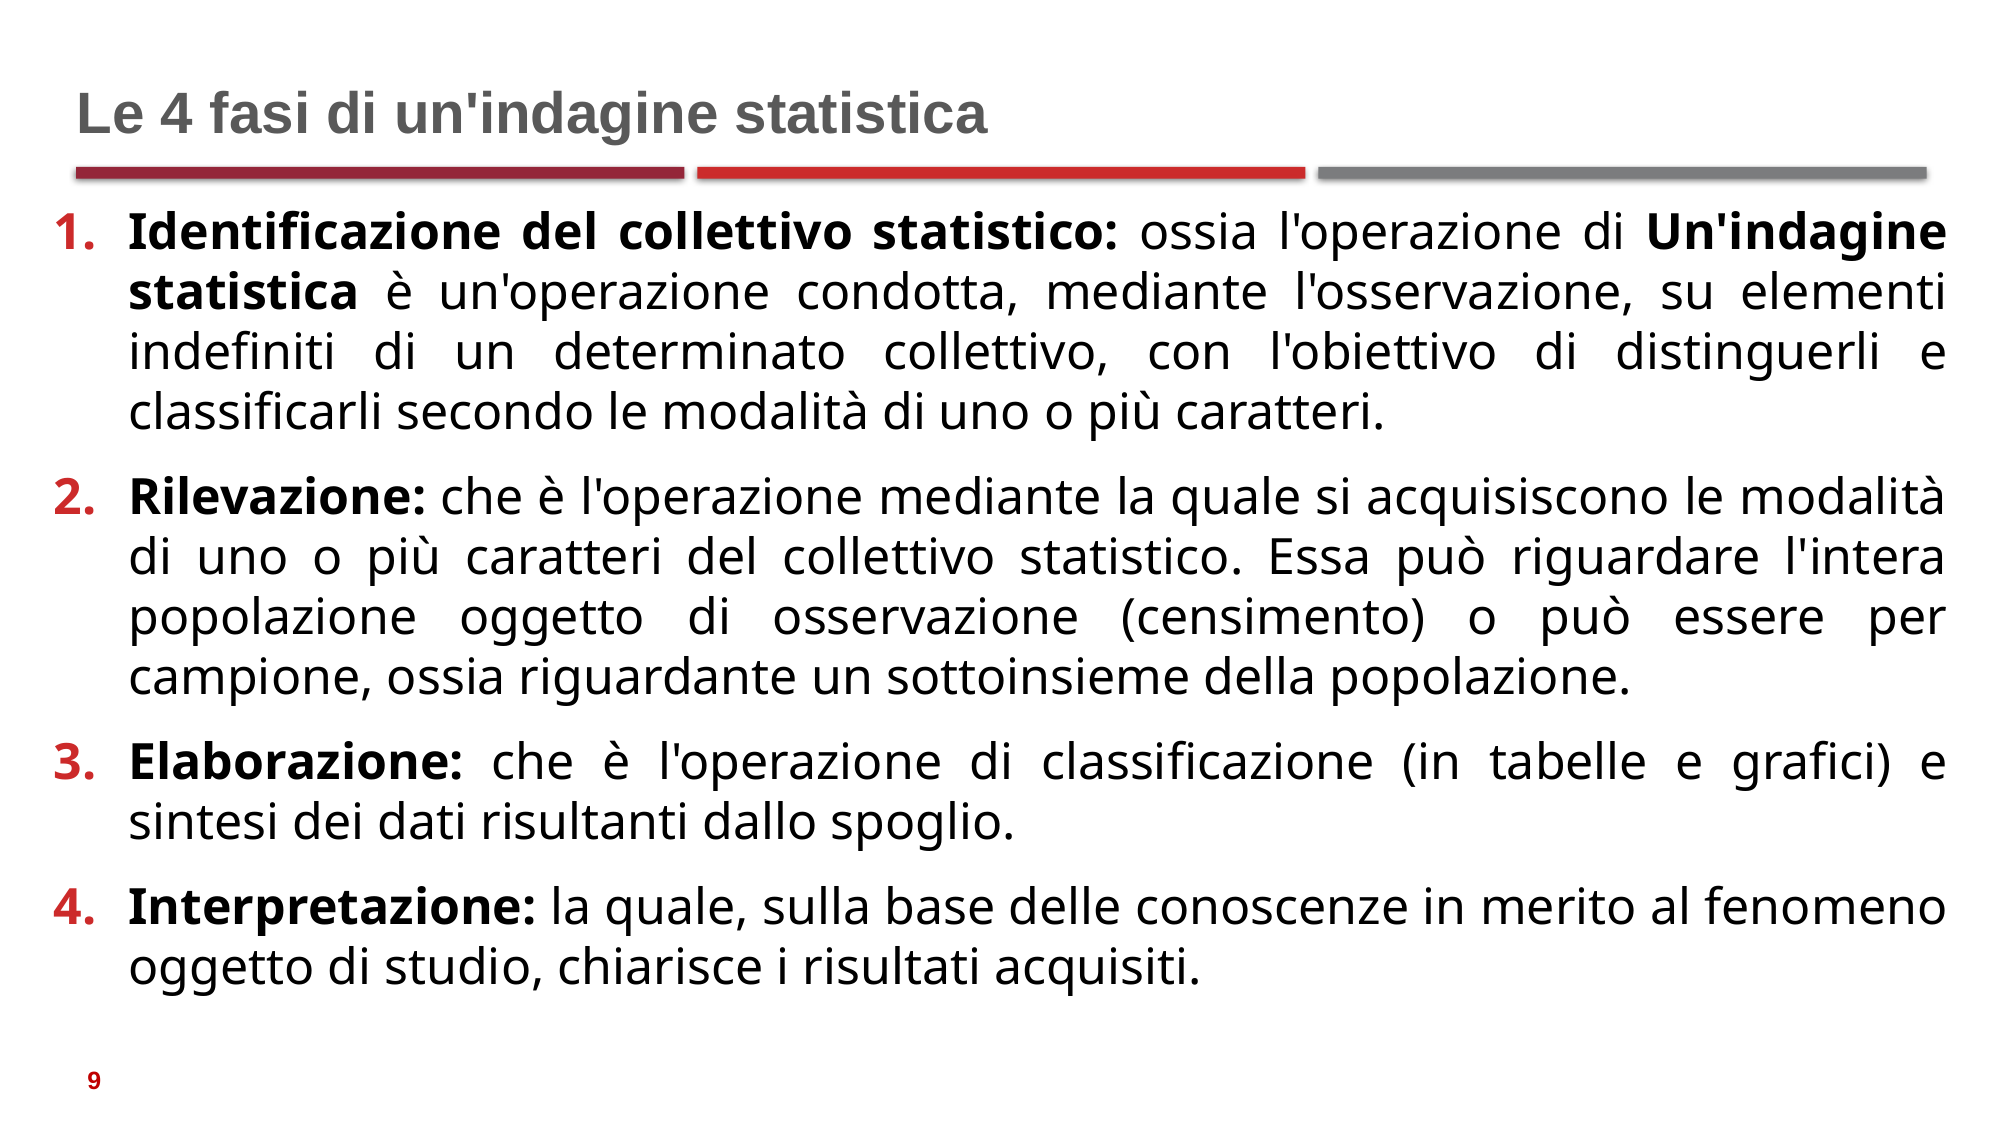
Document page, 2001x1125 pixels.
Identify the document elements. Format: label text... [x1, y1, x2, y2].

list Identificazione del collettivo statistico: ossia l'operazione di Un'indagine statistica è un'operazione condotta, mediante l'osservazione, su elementi indefiniti di un determinato collettivo, con l'obiettivo di distinguerli e classificarli secondo le modalità di uno o più caratteri. Rilevazione: che è l'operazione mediante la quale si acquisiscono le modalità di uno o più caratteri del collettivo statistico. Essa può riguardare l'intera popolazione oggetto di osservazione (censimento) o può essere per campione, ossia riguardante un sottoinsieme della popolazione. Elaborazione: che è l'operazione di classificazione (in tabelle e grafici) e sintesi dei dati risultanti dallo spoglio. Interpretazione: la quale, sulla base delle conoscenze in merito al fenomeno oggetto di studio, chiarisce i risultati acquisiti. [53, 199, 1949, 920]
title Le 4 fasi di un'indagine statistica [76, 82, 1926, 146]
slide_number 9 [53, 1049, 136, 1110]
